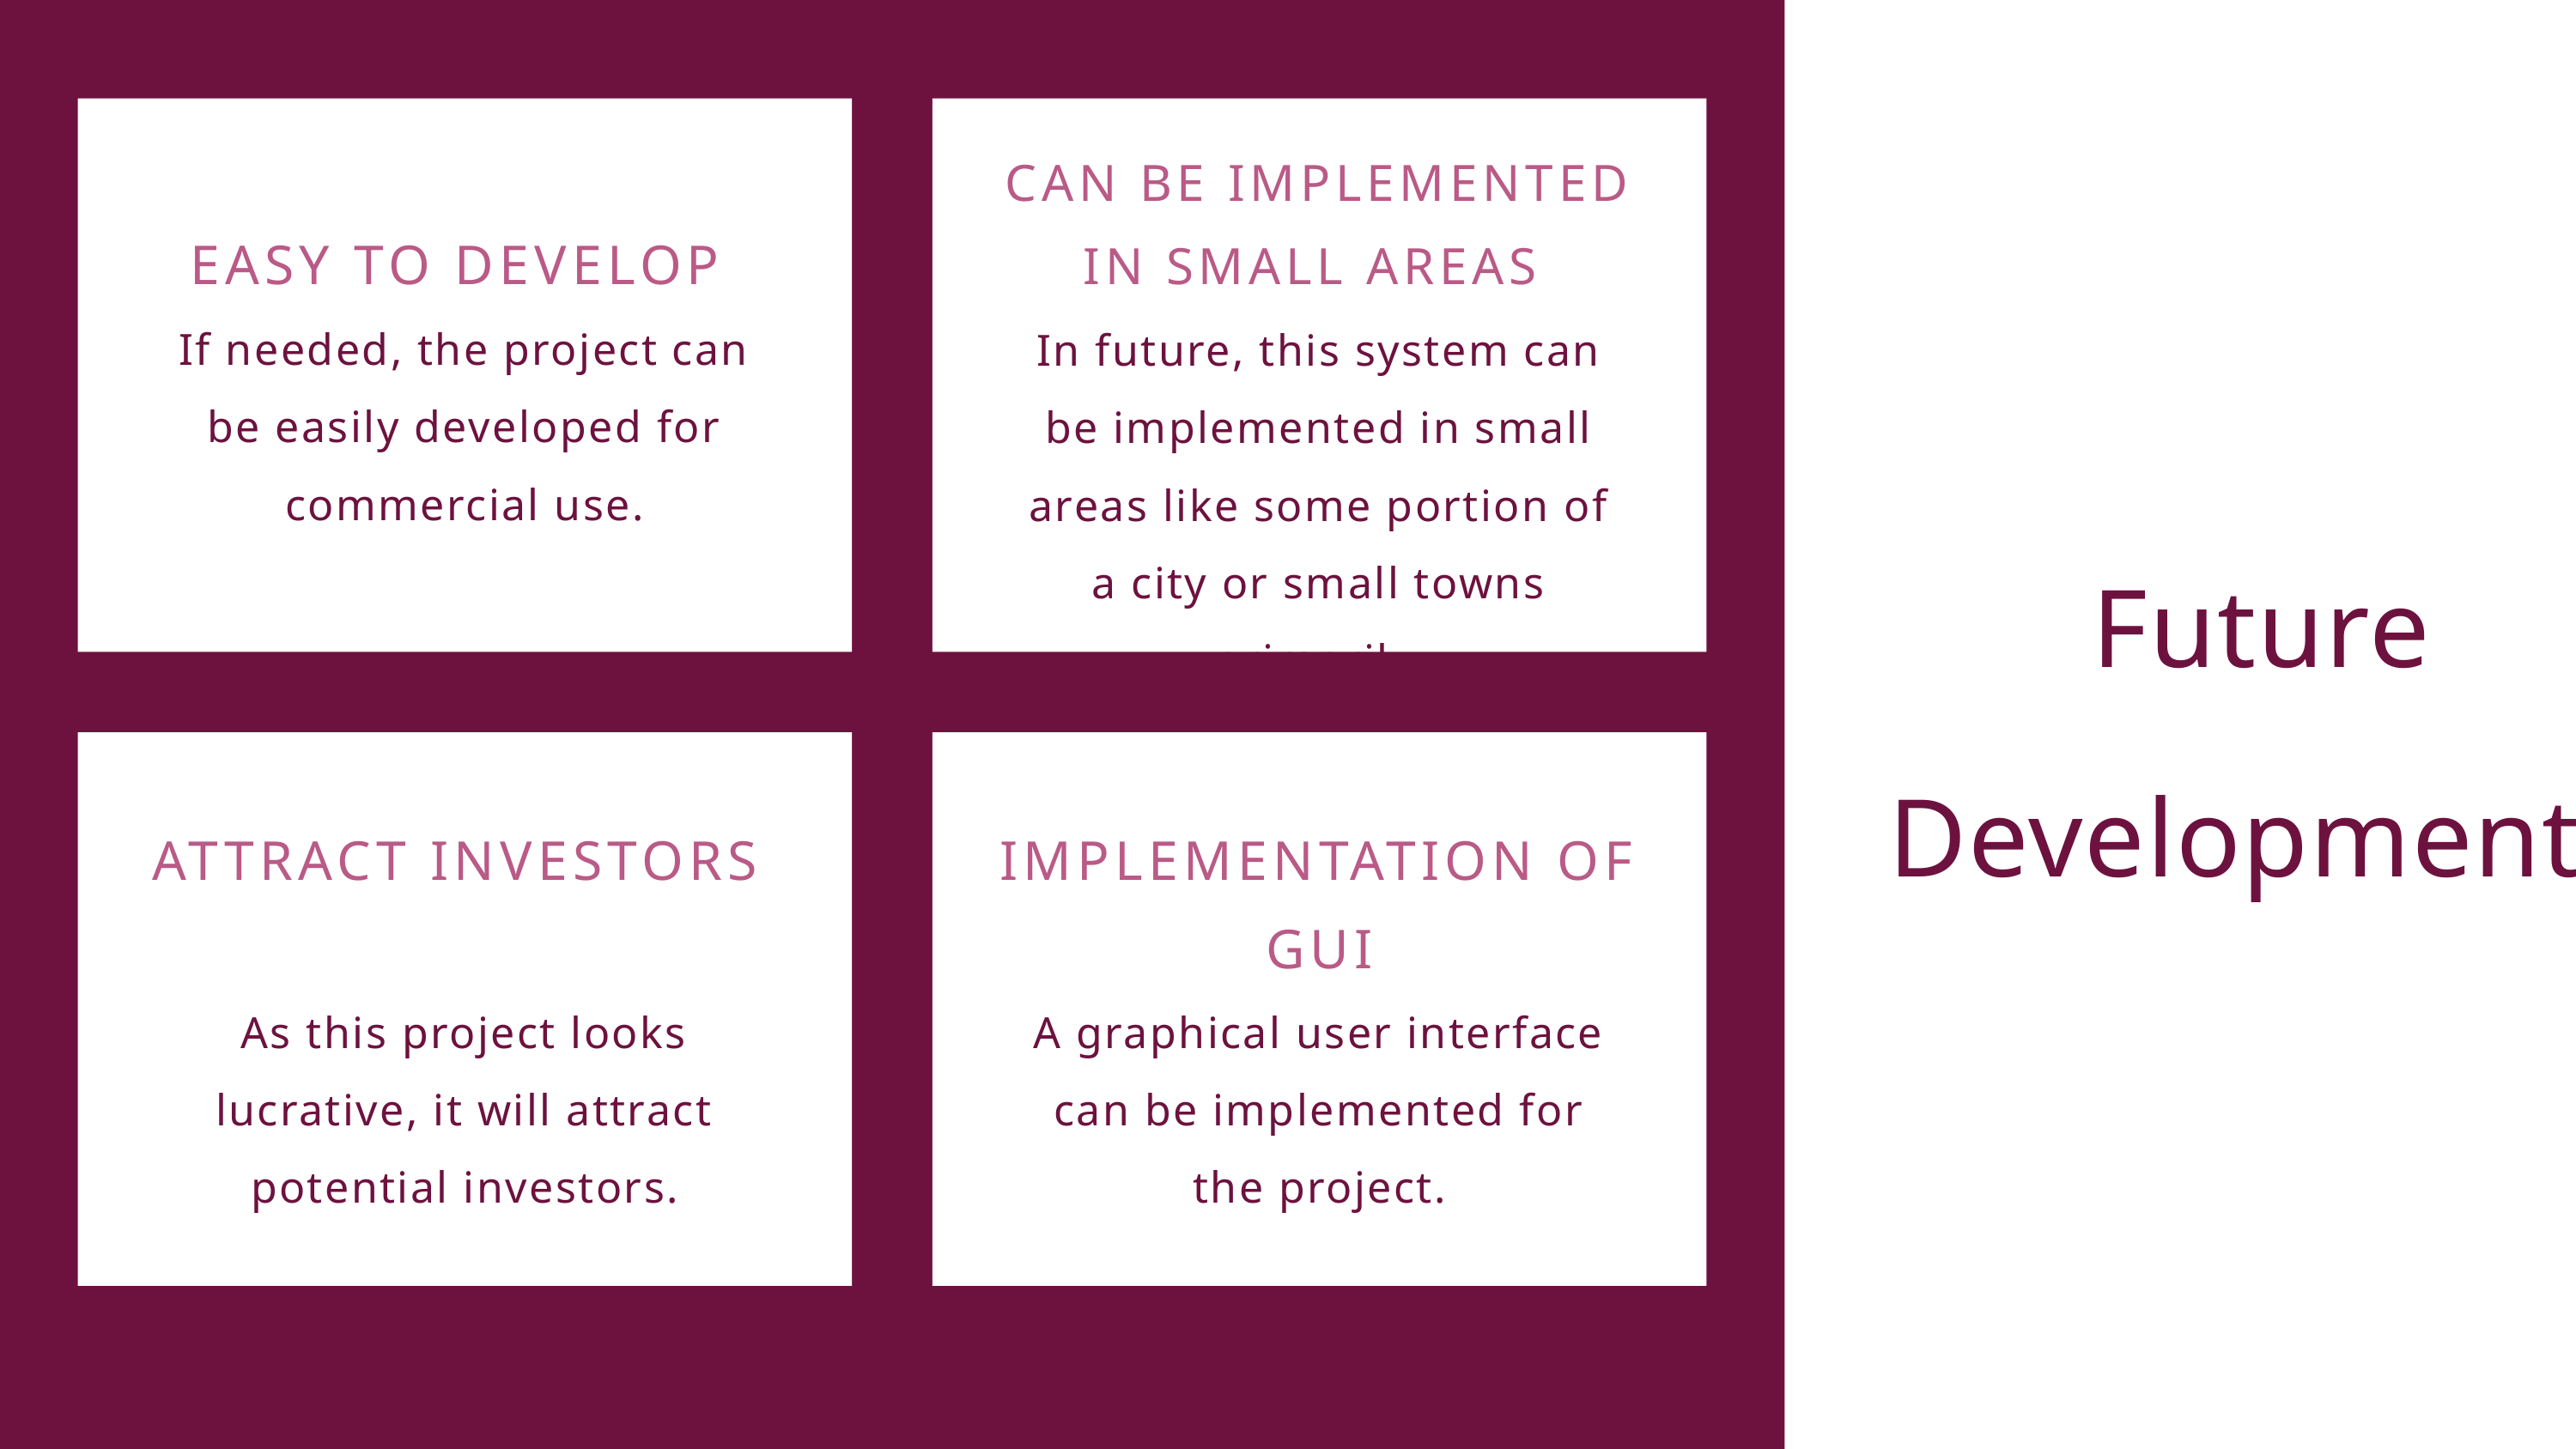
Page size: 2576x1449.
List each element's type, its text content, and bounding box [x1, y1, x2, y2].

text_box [140, 206, 790, 518]
text_box [77, 98, 853, 652]
text_box Future Developments [1884, 479, 2576, 899]
text_box [1784, 0, 2576, 1449]
text_box [932, 732, 1707, 1286]
text_box [77, 732, 853, 1286]
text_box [140, 802, 790, 1201]
text_box [932, 98, 1707, 652]
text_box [994, 802, 1644, 1201]
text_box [994, 129, 1644, 608]
